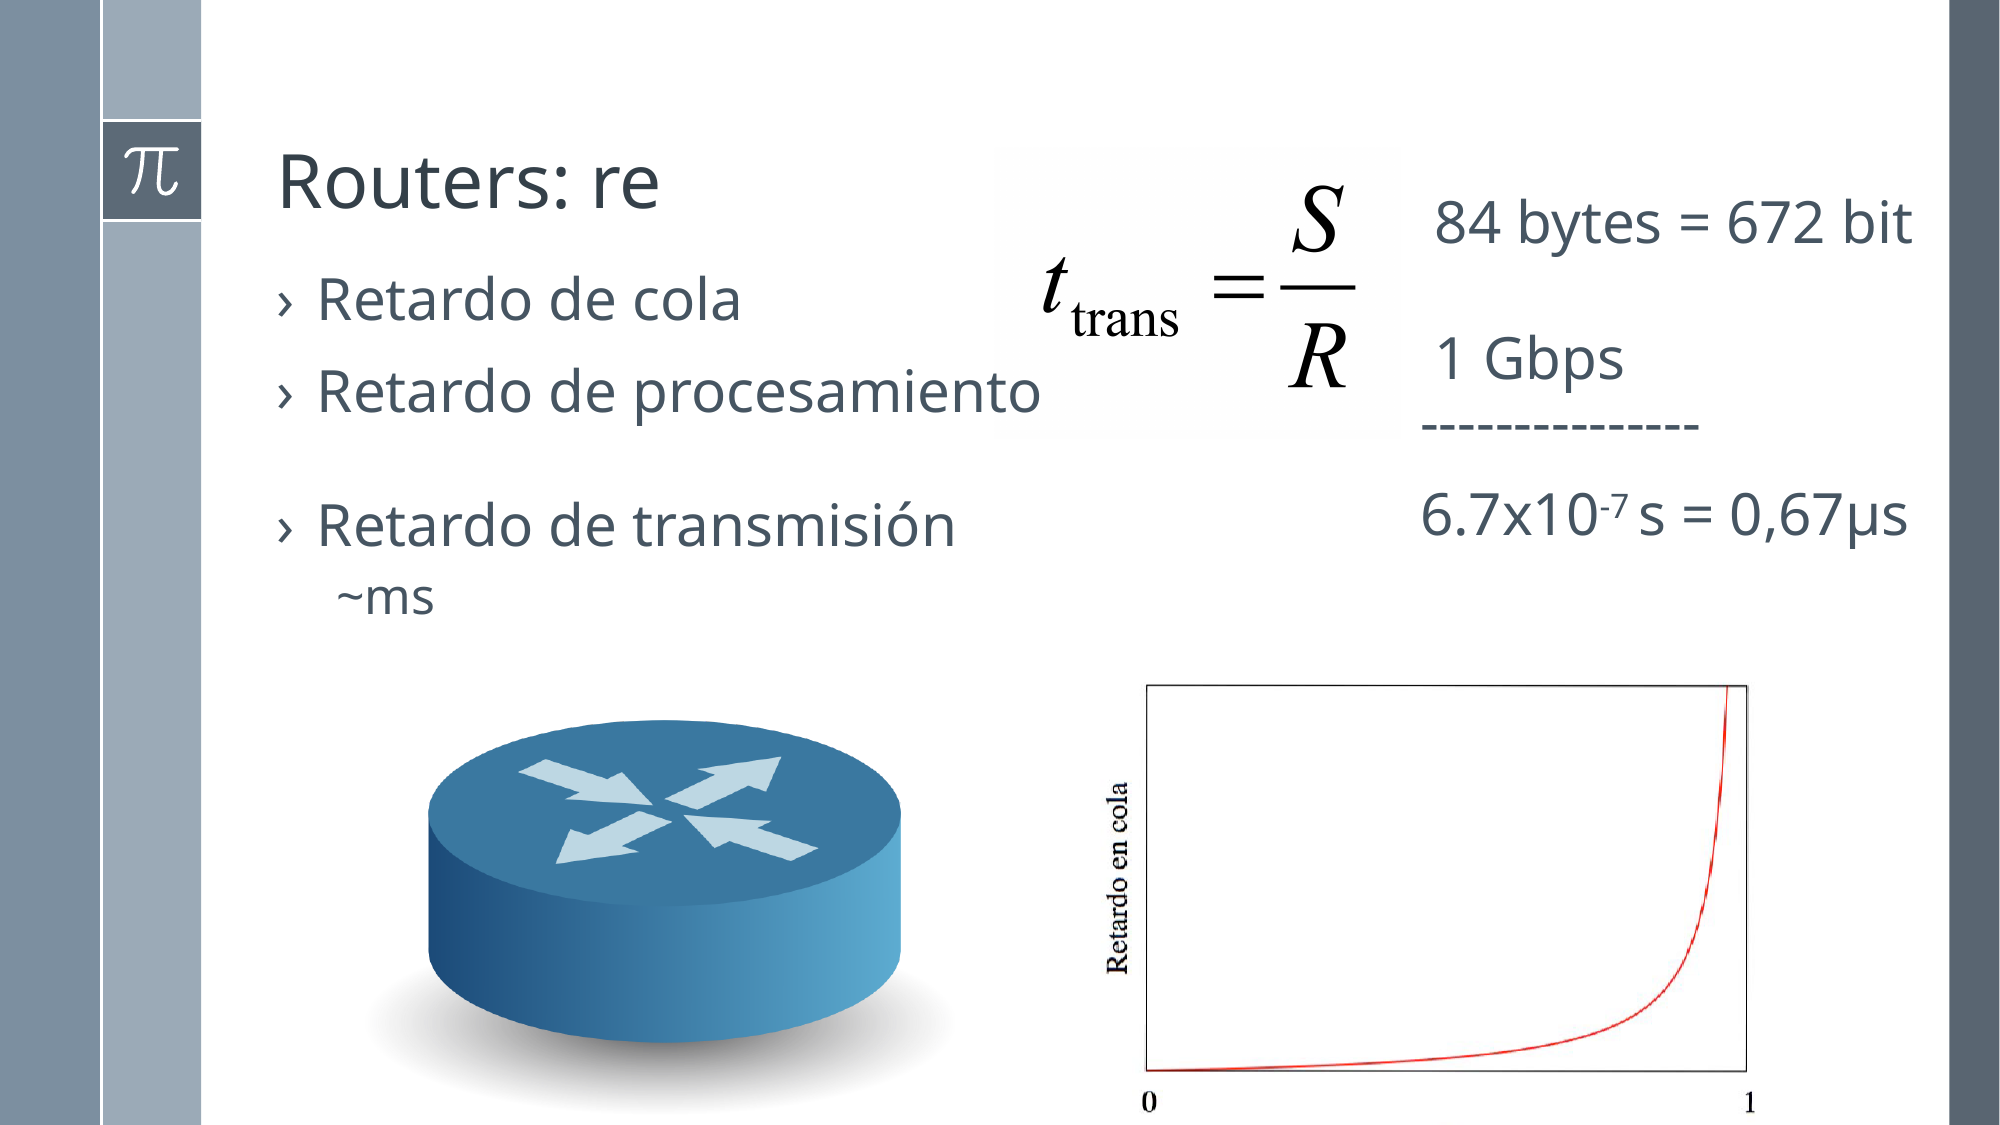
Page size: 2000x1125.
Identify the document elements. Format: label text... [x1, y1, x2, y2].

text_box 84 bytes = 672 bit [1419, 185, 2000, 309]
picture [994, 147, 1401, 439]
picture [1100, 676, 1756, 1125]
text_box Retardo de transmisión ~ms [261, 488, 1614, 849]
text_box --------------- 6.7x10-7 s = 0,67µs [1405, 385, 2000, 610]
title Routers: re [261, 29, 1867, 233]
text_box 1 Gbps [1419, 321, 2000, 385]
list Retardo de cola Retardo de procesamiento [261, 262, 1059, 488]
picture [363, 703, 957, 1125]
